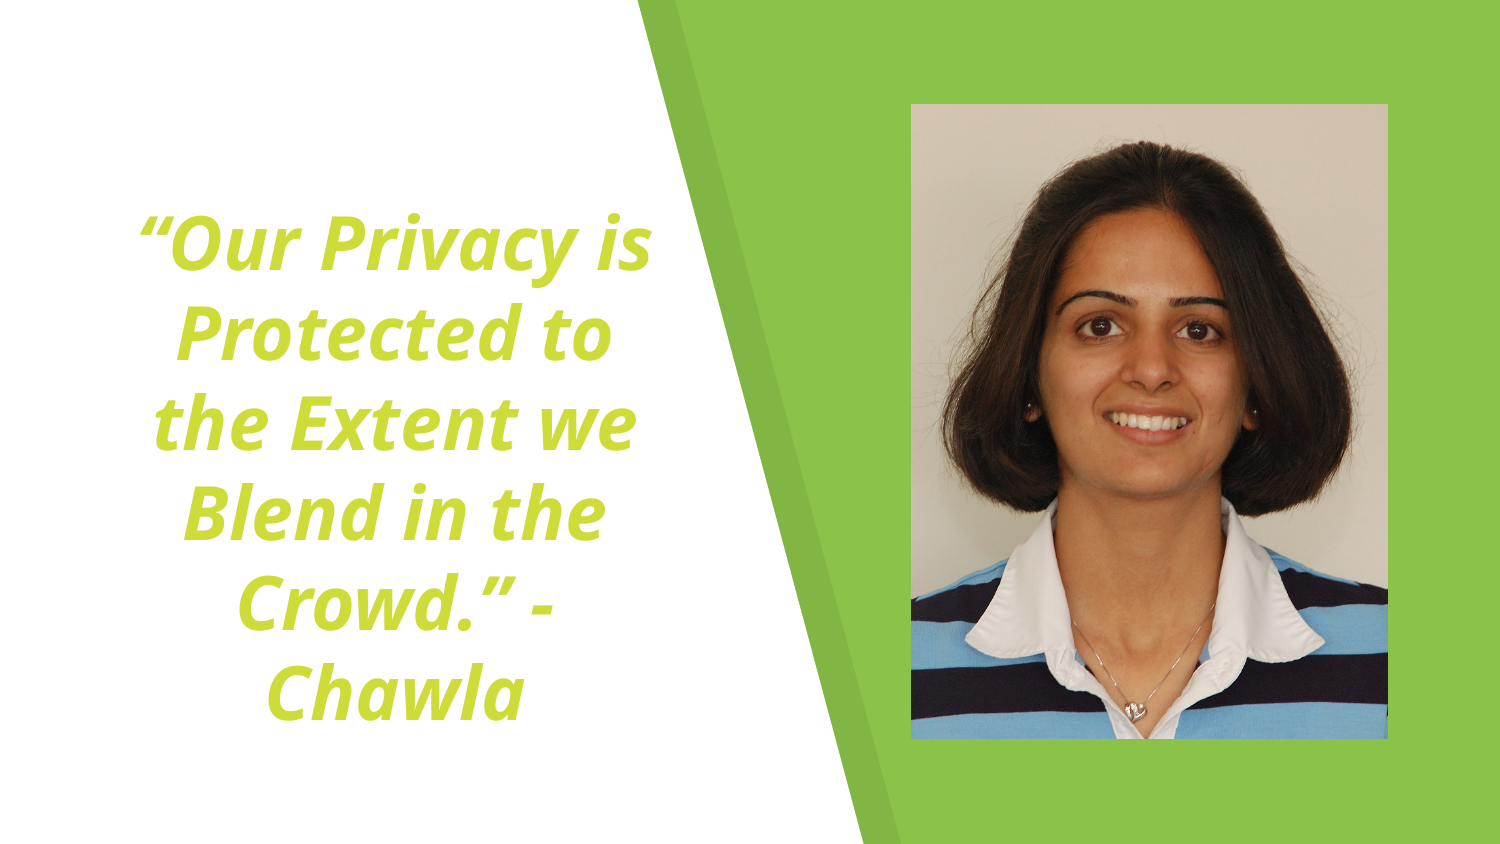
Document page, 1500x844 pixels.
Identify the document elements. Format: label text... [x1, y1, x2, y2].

picture [911, 104, 1388, 740]
title “Our Privacy is Protected to the Extent we Blend in the Crowd.” - Chawla [106, 259, 685, 751]
